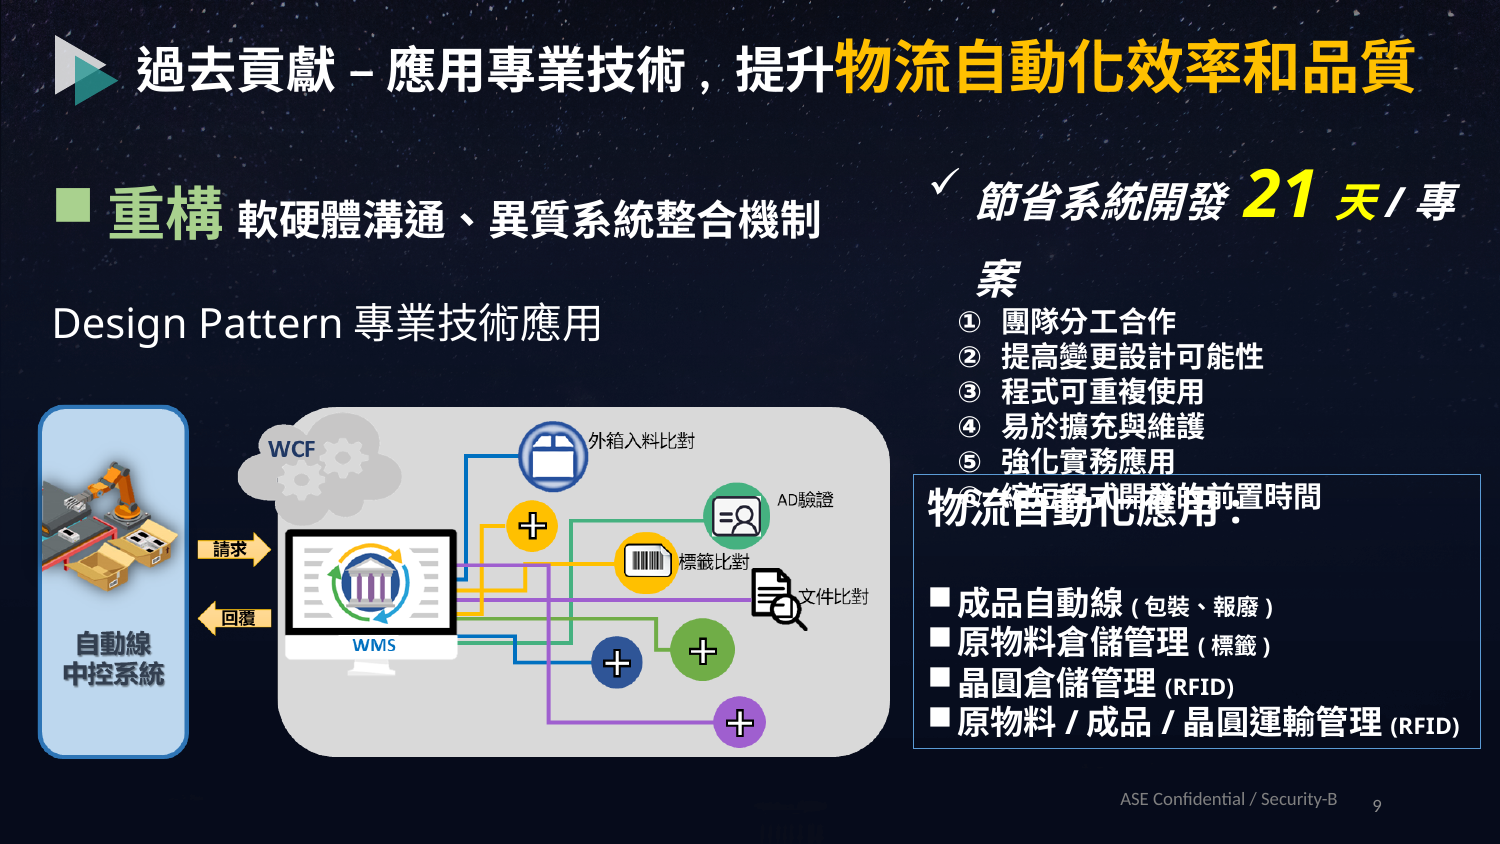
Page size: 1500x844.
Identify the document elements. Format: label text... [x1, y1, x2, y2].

picture [0, 0, 1500, 844]
text_box 物流自動化應用: 成品自動線(包裝、報廢) 原物料倉儲管理(標籤) 晶圓倉儲管理(RFID) 原物料/成品/晶圓運輸管理(RFID) [913, 521, 1481, 749]
slide_number 9 [1059, 782, 1397, 827]
text_box 重構 軟硬體溝通、異質系統整合機制 Design Pattern專業技術應用 [36, 169, 902, 355]
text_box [55, 34, 119, 106]
text_box 節省系統開發 21天/專案 團隊分工合作 提高變更設計可能性 程式可重複使用 易於擴充與維護 強化實務應用 縮短程式開發的前置時間 [913, 150, 1483, 521]
text_box 過去貢獻 – 應用專業技術, 提升物流自動化效率和品質 [125, 24, 1500, 106]
